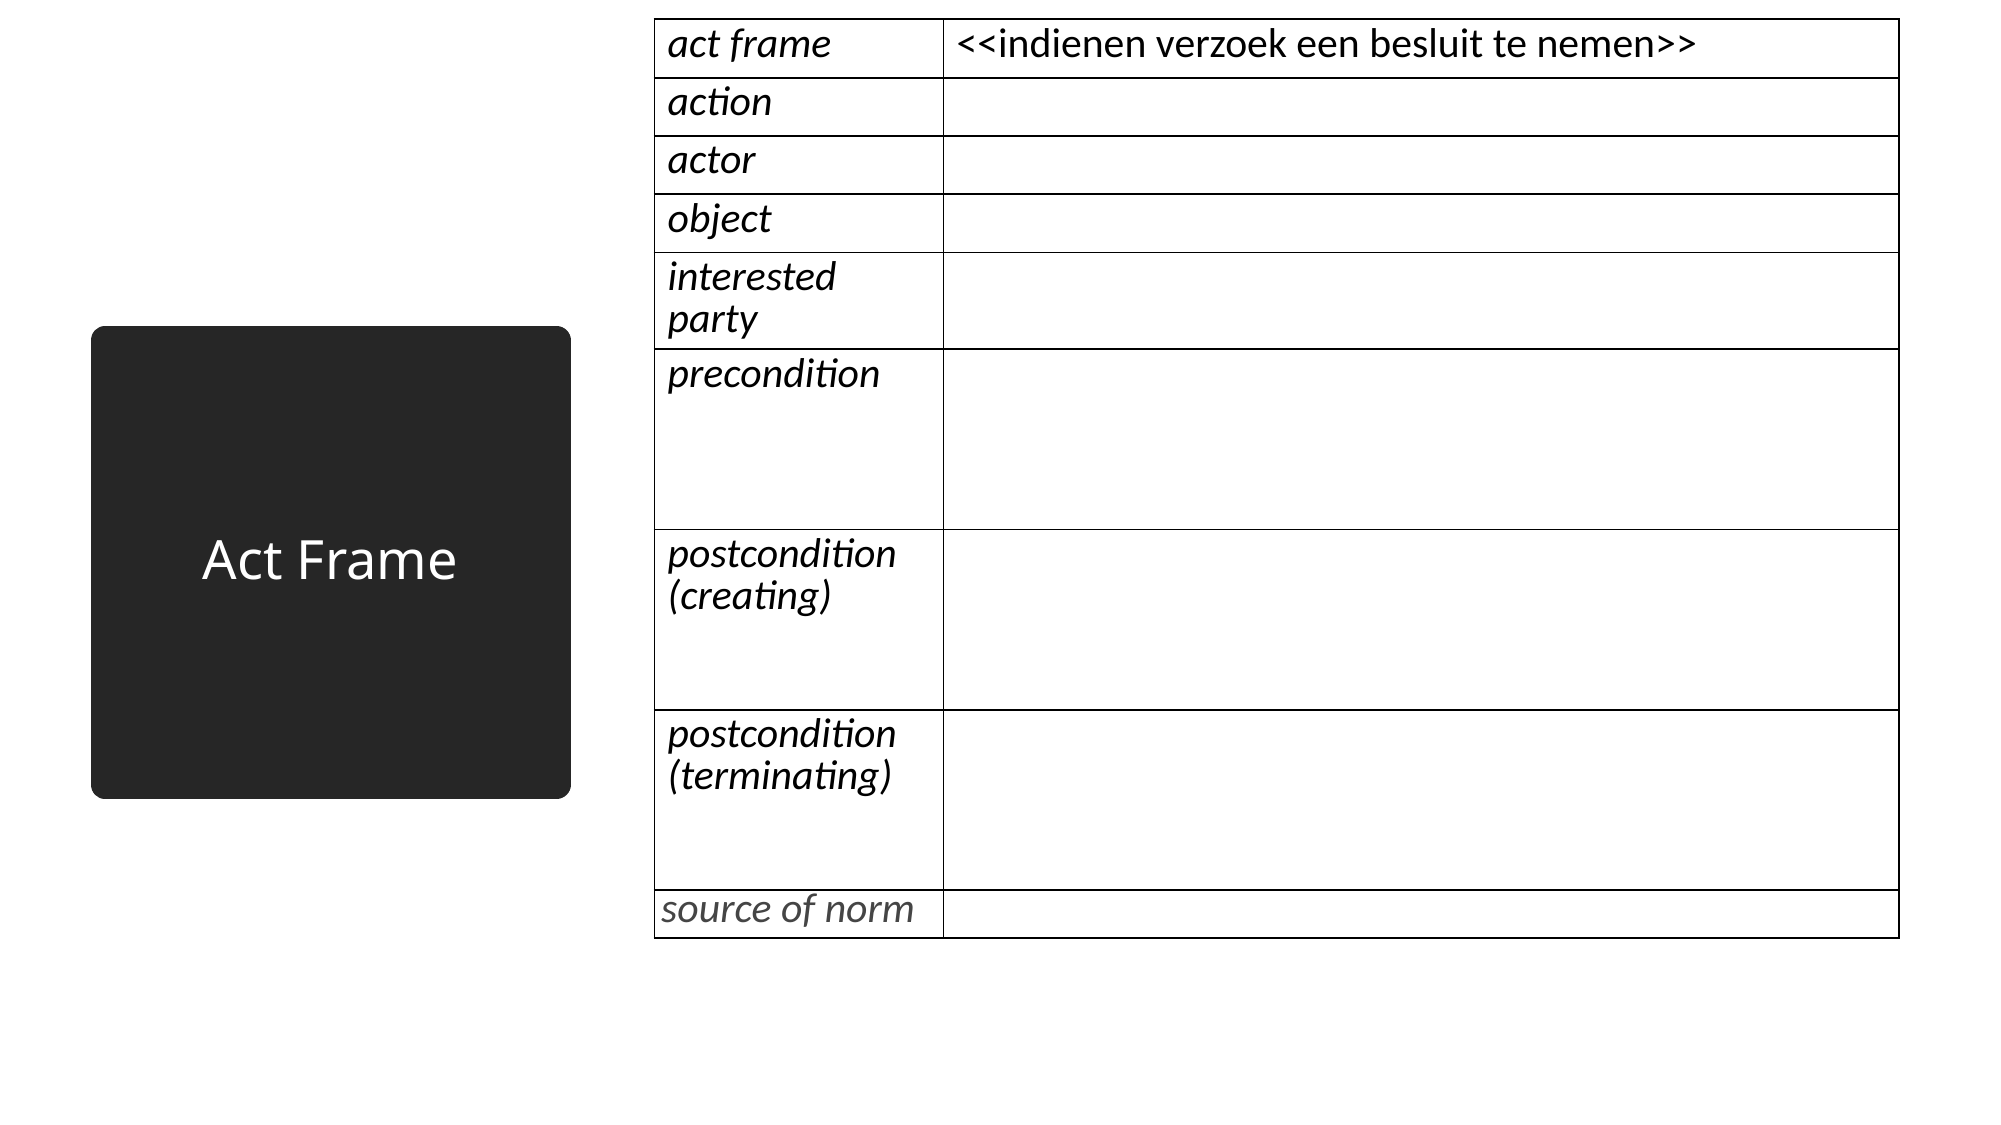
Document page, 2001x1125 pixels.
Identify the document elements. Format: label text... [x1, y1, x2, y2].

table_cell [944, 350, 1898, 529]
table_cell action [655, 79, 943, 135]
table_cell source of norm [655, 891, 943, 937]
table_header <<indienen verzoek een besluit te nemen>> [944, 20, 1898, 77]
table_cell postcondition (terminating) [655, 711, 943, 889]
table_cell [944, 195, 1898, 252]
title Act Frame [105, 340, 557, 785]
table_cell [944, 891, 1898, 937]
table_cell interested party [655, 253, 943, 348]
table_cell [944, 79, 1898, 135]
table_cell [944, 711, 1898, 889]
table_cell [944, 253, 1898, 348]
table_cell postcondition (creating) [655, 530, 943, 709]
table_cell [944, 137, 1898, 193]
table_cell precondition [655, 350, 943, 529]
table_cell [944, 530, 1898, 709]
table_cell actor [655, 137, 943, 193]
table_header act frame [655, 20, 943, 77]
table_cell object [655, 195, 943, 252]
